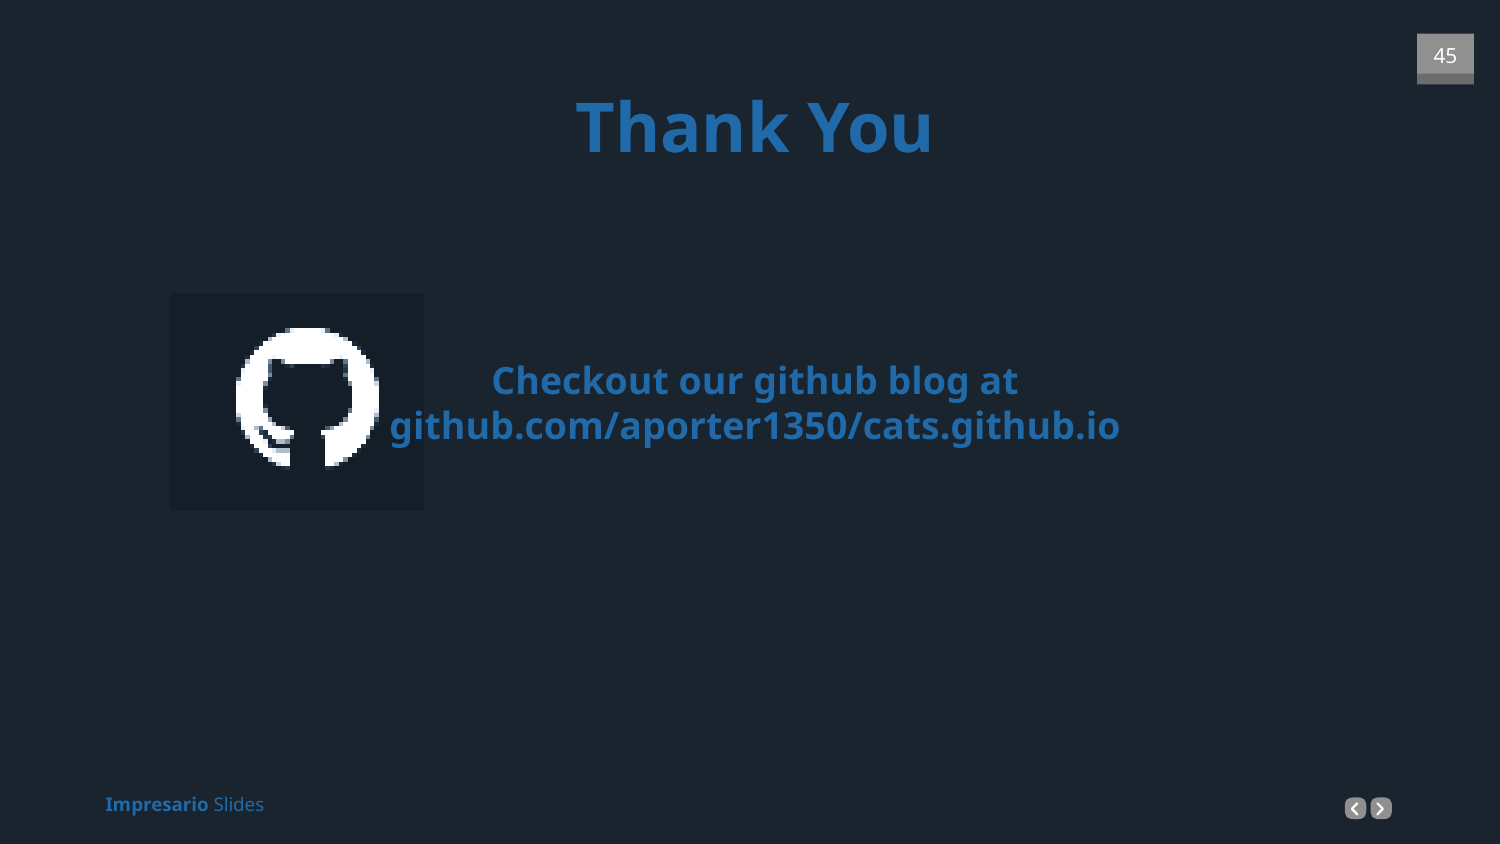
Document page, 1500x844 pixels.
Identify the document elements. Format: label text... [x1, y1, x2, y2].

text_box Checkout our github blog at github.com/aporter1350/cats.github.io [428, 356, 1135, 448]
text_box Thank You [110, 80, 1401, 169]
picture [170, 293, 424, 511]
